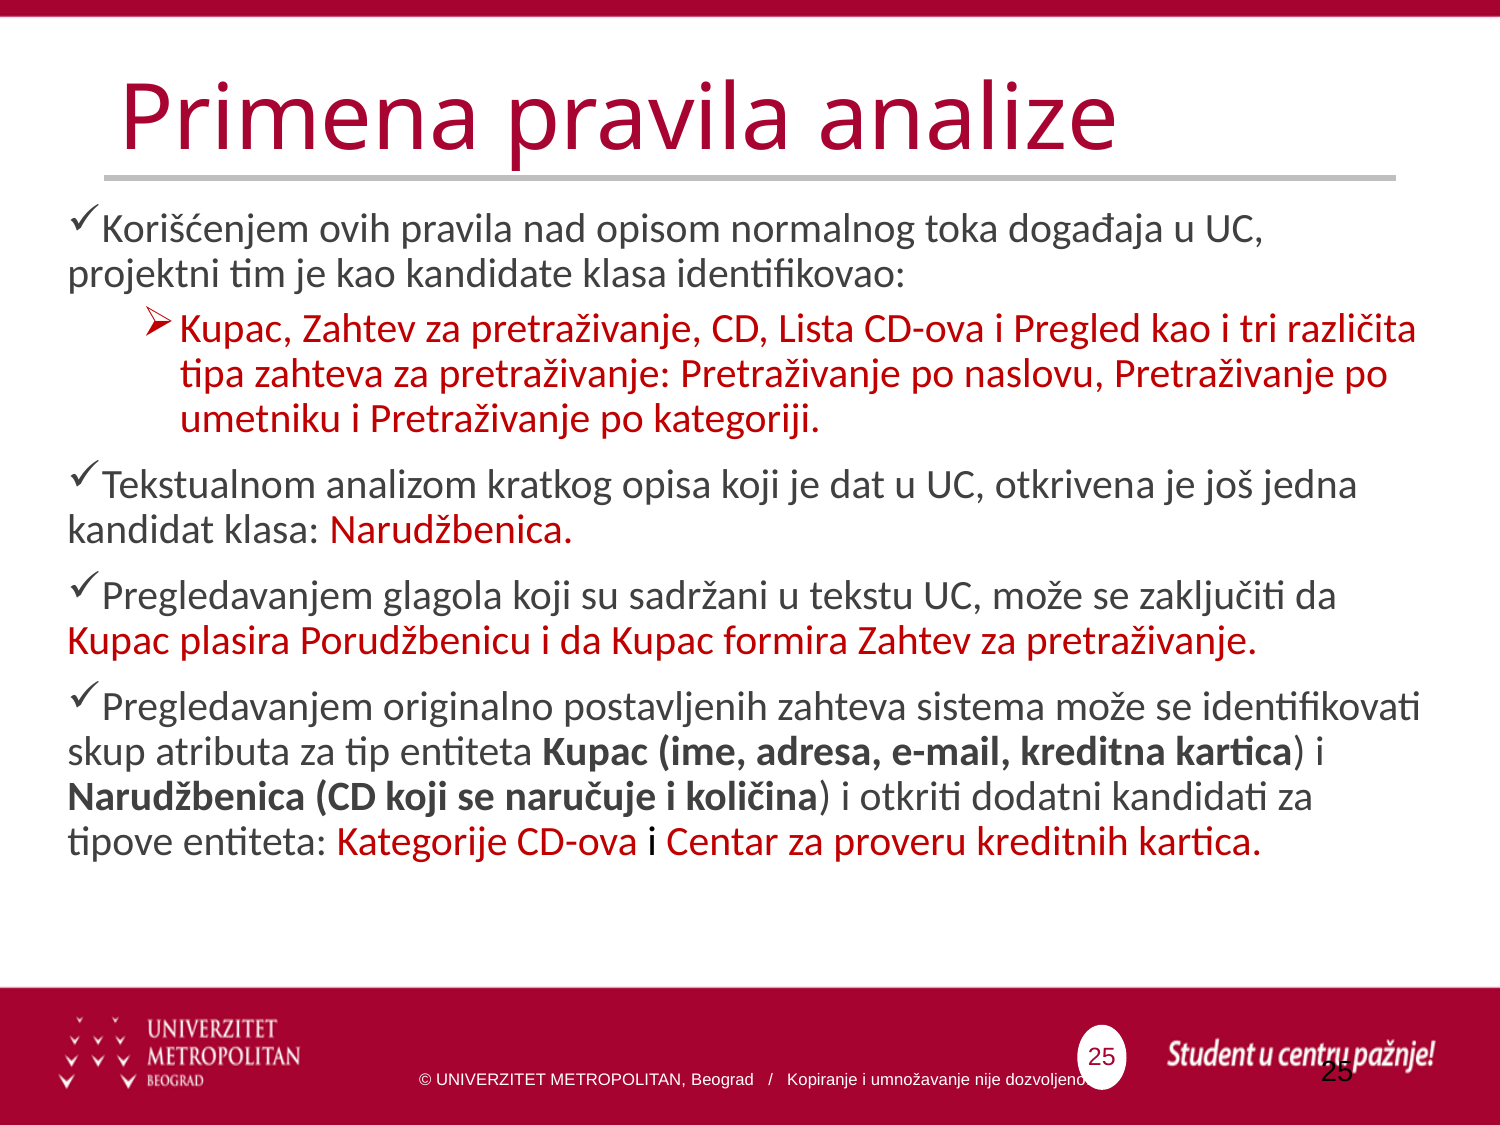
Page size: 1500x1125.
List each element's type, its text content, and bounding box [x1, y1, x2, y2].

list Korišćenjem ovih pravila nad opisom normalnog toka događaja u UC, projektni tim je kao kandidate klasa identifikovao: Kupac, Zahtev za pretraživanje, CD, Lista CD-ova i Pregled kao i tri različita tipa zahteva za pretraživanje: Pretraživanje po naslovu, Pretraživanje po umetniku i Pretraživanje po kategoriji. Tekstualnom analizom kratkog opisa koji je dat u UC, otkrivena je još jedna kandidat klasa: Narudžbenica. Pregledavanjem glagola koji su sadržani u tekstu UC, može se zaključiti da Kupac plasira Porudžbenicu i da Kupac formira Zahtev za pretraživanje. Pregledavanjem originalno postavljenih zahteva sistema može se identifikovati skup atributa za tip entiteta Kupac (ime, adresa, e-mail, kreditna kartica) i Narudžbenica (CD koji se naručuje i količina) i otkriti dodatni kandidati za tipove entiteta: Kategorije CD-ova i Centar za proveru kreditnih kartica. [52, 198, 1438, 978]
title Primena pravila analize [103, 63, 1397, 198]
slide_number 25 [1306, 1045, 1439, 1103]
picture [0, 0, 1500, 1125]
